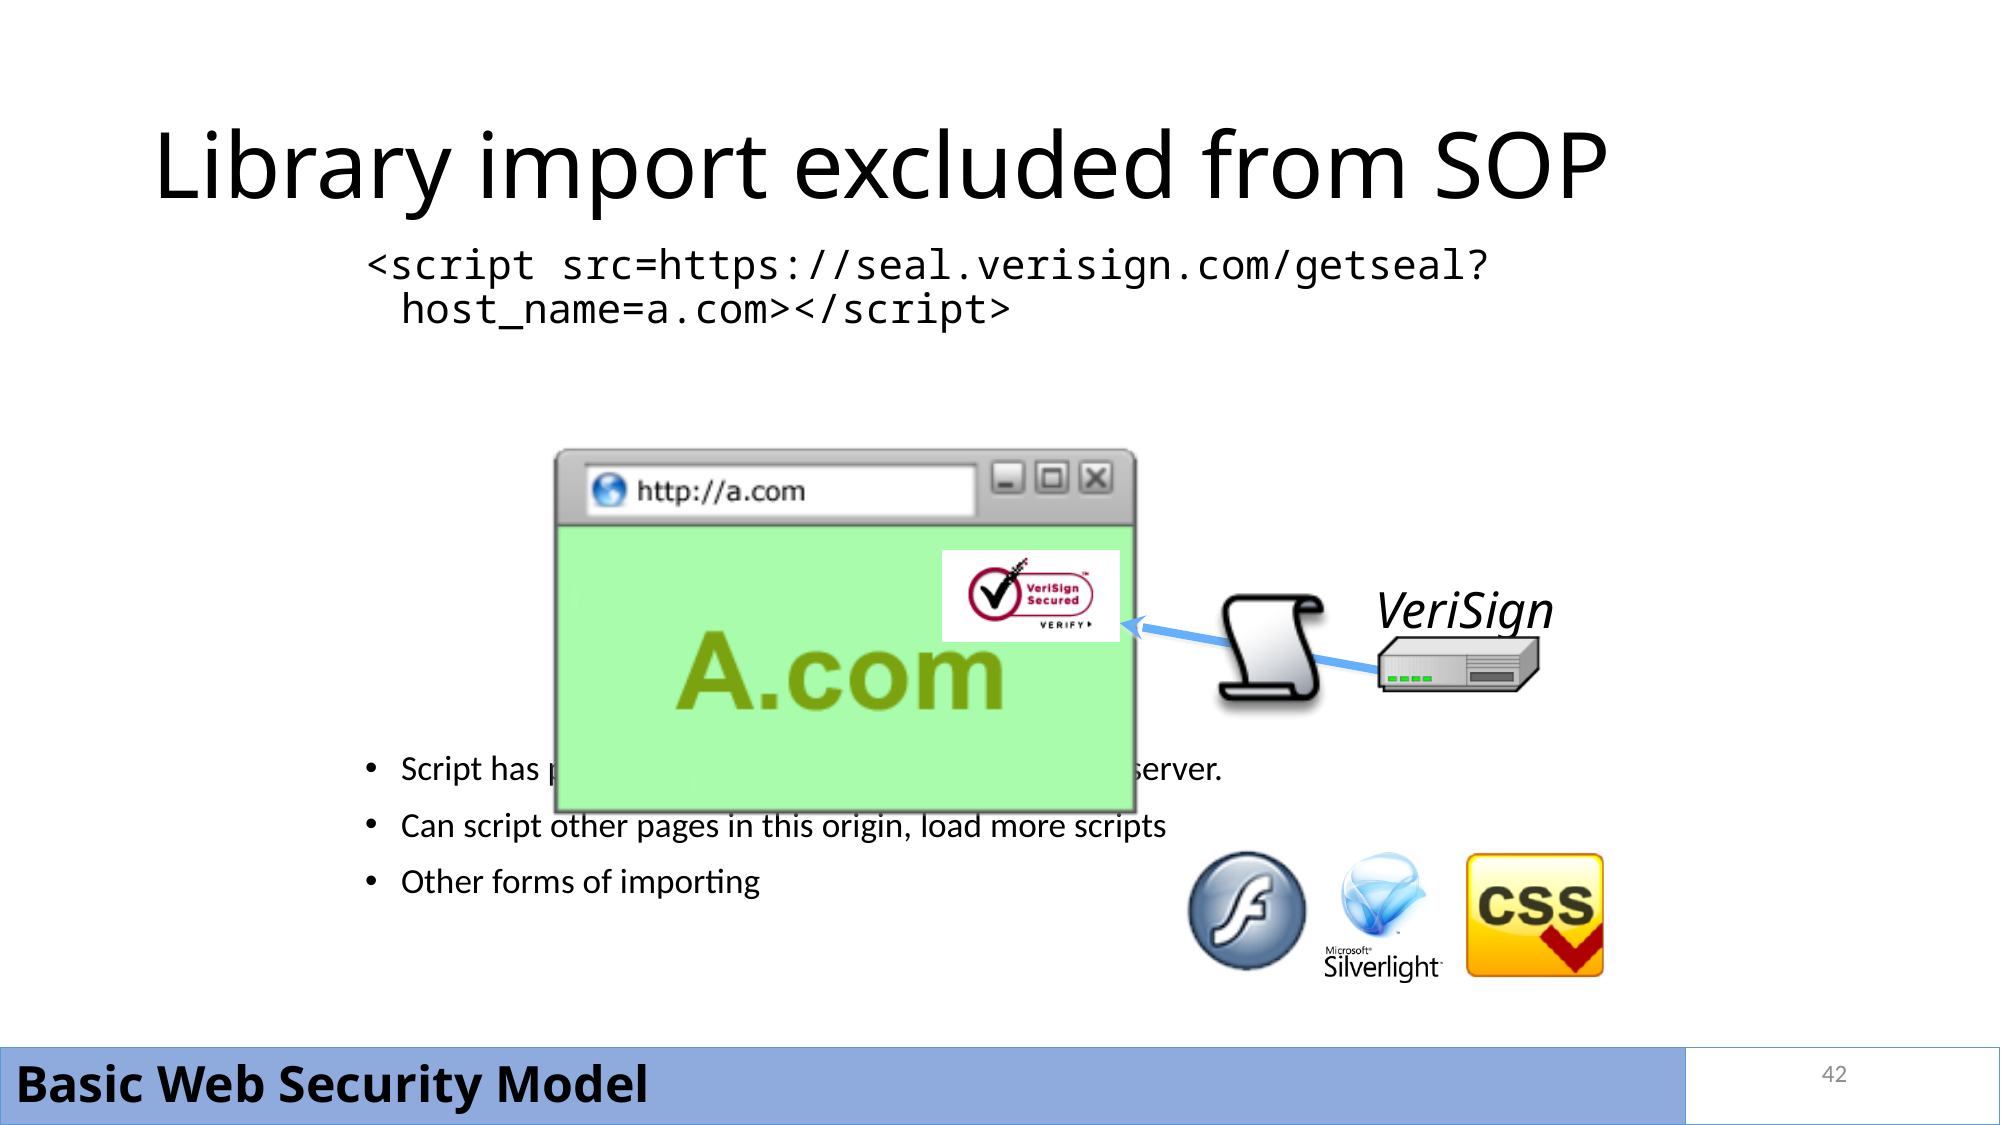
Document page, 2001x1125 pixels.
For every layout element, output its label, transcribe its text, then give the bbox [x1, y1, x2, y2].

list <script src=https://seal.verisign.com/getseal?host_name=a.com></script> Script has privileges of imported page, NOT source server. Can script other pages in this origin, load more scripts Other forms of importing [350, 237, 1625, 913]
picture [1324, 852, 1443, 984]
picture [1371, 631, 1543, 739]
text_box VeriSign [1375, 578, 1557, 639]
text_box Basic Web Security Model [0, 1047, 1685, 1125]
picture [1174, 837, 1316, 992]
picture [1449, 837, 1621, 992]
picture [537, 438, 1155, 825]
picture [1205, 588, 1339, 722]
slide_number 42 [1412, 1042, 1863, 1103]
title Library import excluded from SOP [137, 59, 1863, 278]
text_box [1685, 1047, 2000, 1125]
